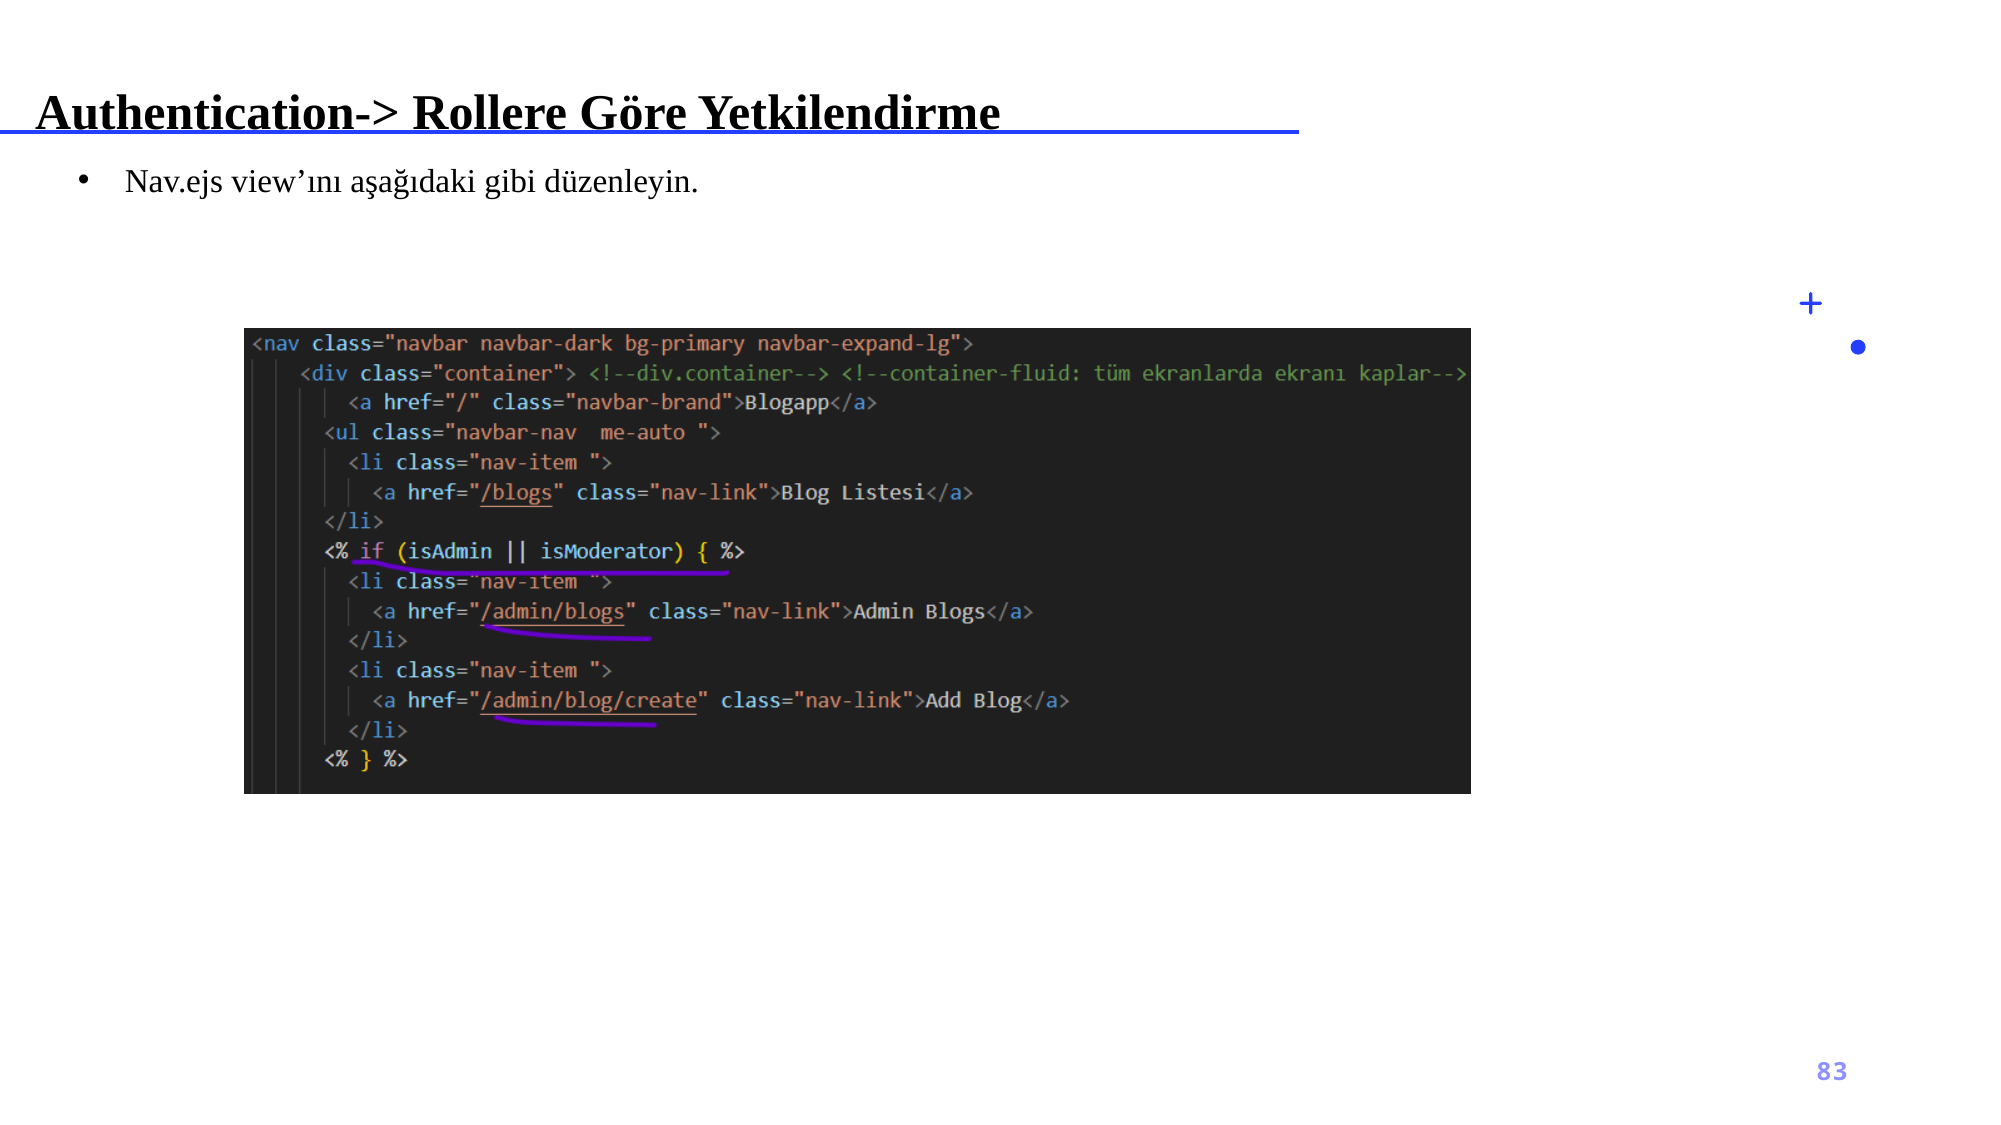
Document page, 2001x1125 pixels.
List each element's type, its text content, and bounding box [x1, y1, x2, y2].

title Authentication-> Rollere Göre Yetkilendirme [20, 53, 1926, 148]
list Nav.ejs view’ını aşağıdaki gibi düzenleyin. [62, 148, 1863, 1010]
slide_number 83 [1412, 1042, 1863, 1103]
picture [243, 328, 1471, 794]
